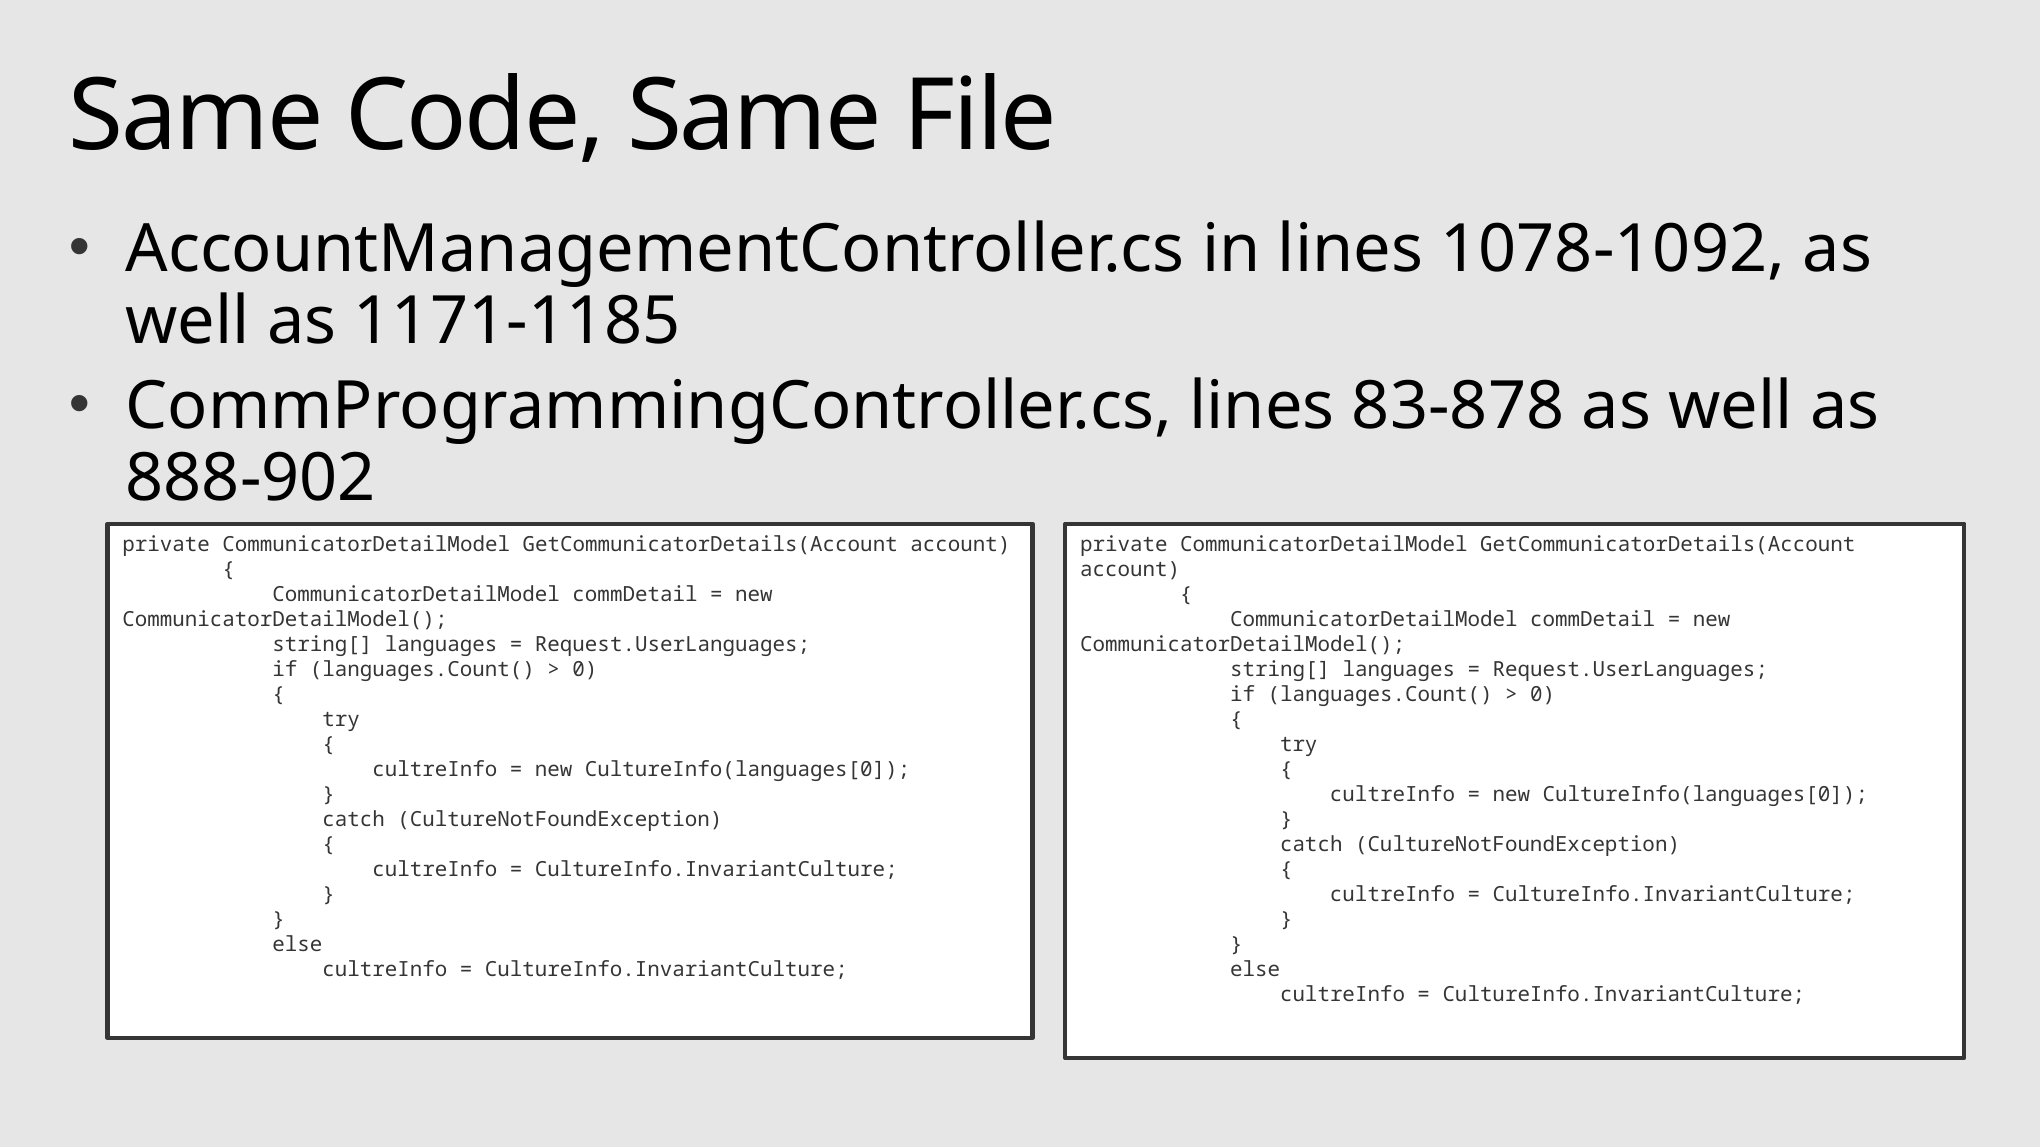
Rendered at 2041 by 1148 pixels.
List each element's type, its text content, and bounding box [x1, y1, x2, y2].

text_box private CommunicatorDetailModel GetCommunicatorDetails(Account account) { CommunicatorDetailModel commDetail = new CommunicatorDetailModel(); string[] languages = Request.UserLanguages; if (languages.Count() > 0) { try { cultreInfo = new CultureInfo(languages[0]); } catch (CultureNotFoundException) { cultreInfo = CultureInfo.InvariantCulture; } } else cultreInfo = CultureInfo.InvariantCulture; [107, 523, 1033, 1038]
title Same Code, Same File [45, 48, 1996, 199]
list AccountManagementController.cs in lines 1078-1092, as well as 1171-1185 CommProgrammingController.cs, lines 83-878 as well as 888-902 [45, 199, 1996, 464]
text_box private CommunicatorDetailModel GetCommunicatorDetails(Account account) { CommunicatorDetailModel commDetail = new CommunicatorDetailModel(); string[] languages = Request.UserLanguages; if (languages.Count() > 0) { try { cultreInfo = new CultureInfo(languages[0]); } catch (CultureNotFoundException) { cultreInfo = CultureInfo.InvariantCulture; } } else cultreInfo = CultureInfo.InvariantCulture; [1065, 523, 1965, 1059]
